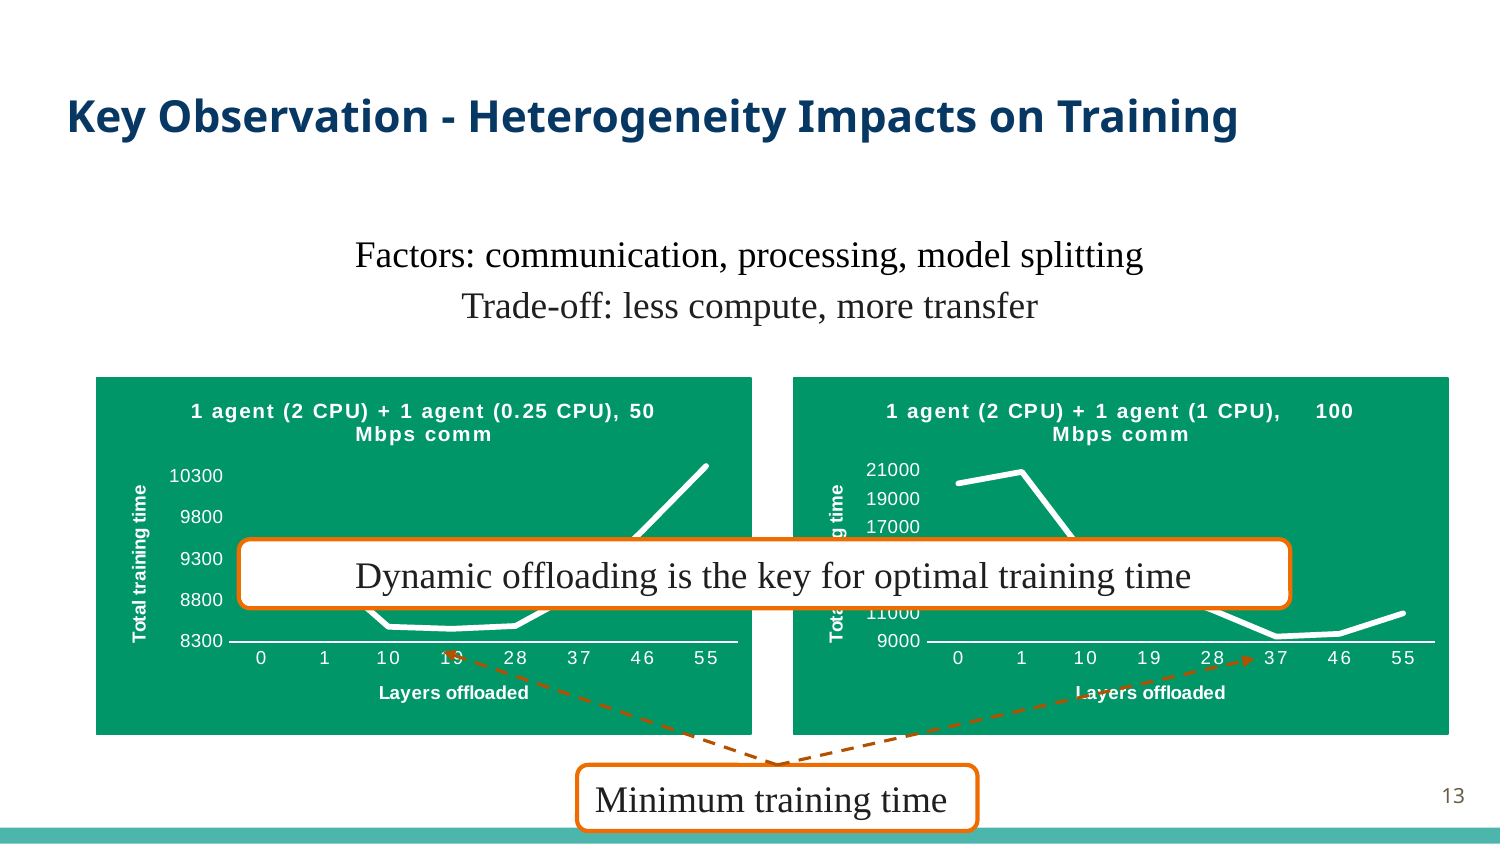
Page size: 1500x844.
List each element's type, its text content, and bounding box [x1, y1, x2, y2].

chart [95, 377, 752, 736]
title Key Observation - Heterogeneity Impacts on Training [51, 72, 1449, 189]
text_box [442, 651, 1255, 766]
slide_number 13 [1389, 764, 1480, 830]
list Factors: communication, processing, model splitting Trade-off: less compute, more transfer [51, 207, 1449, 750]
text_box Dynamic offloading is the key for optimal training time [756, 537, 787, 611]
text_box Minimum training time [574, 774, 980, 834]
chart [792, 377, 1450, 736]
